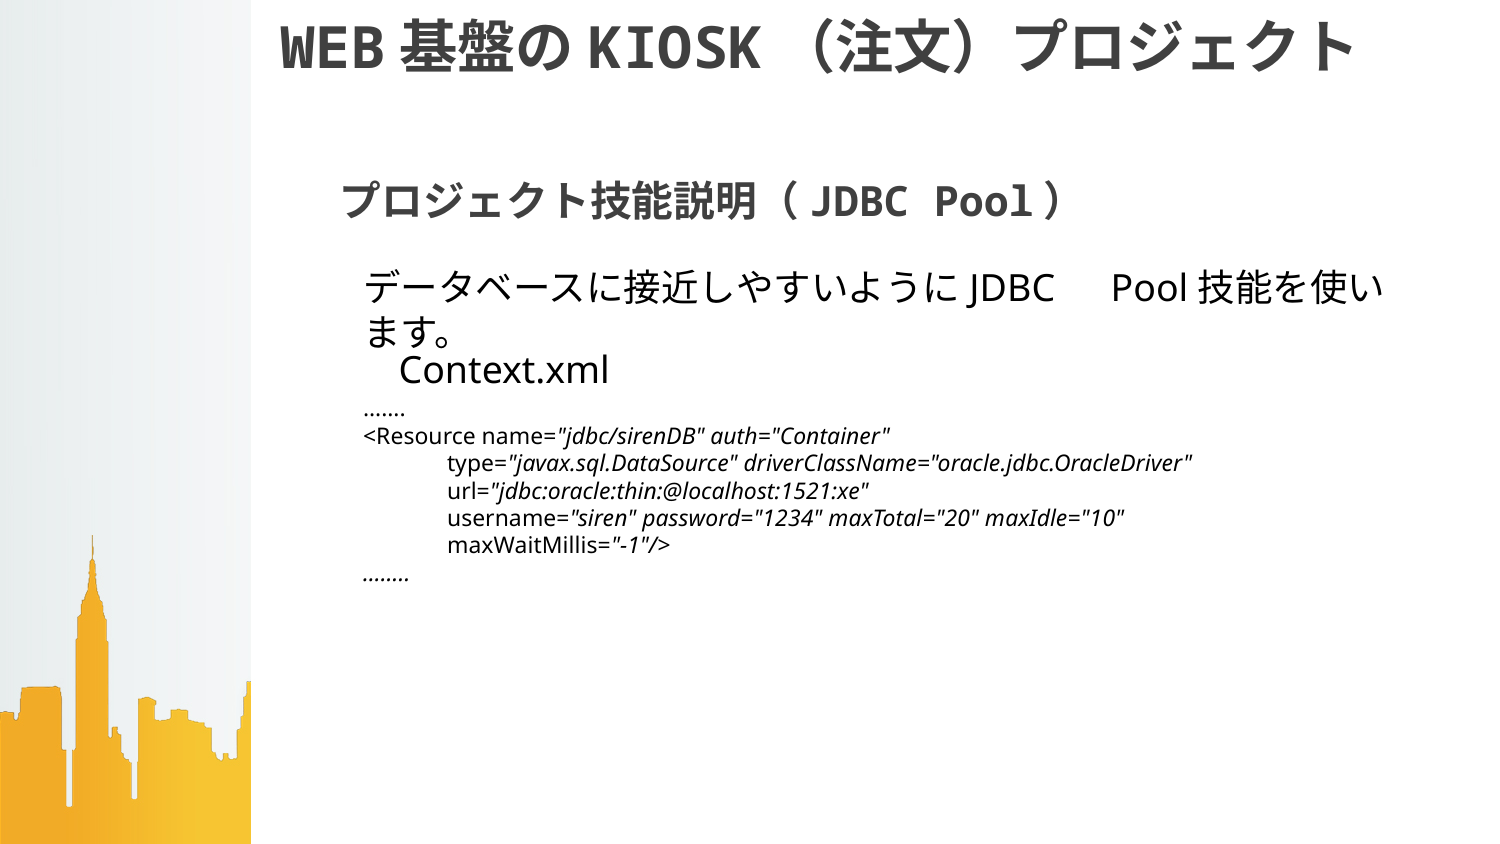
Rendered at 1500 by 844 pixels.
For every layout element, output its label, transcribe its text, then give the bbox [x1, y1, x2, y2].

picture [0, 0, 1500, 844]
text_box Context.xml [383, 338, 680, 386]
text_box データベースに接近しやすいようにJDBC Pool技能を使います。 [348, 256, 1435, 362]
list プロジェクト技能説明（JDBC Pool） [324, 161, 1459, 238]
title WEB基盤のKIOSK（注文）プロジェクト [265, 0, 1500, 92]
text_box ……. <Resource name="jdbc/sirenDB" auth="Container" type="javax.sql.DataSource" driverClassName="oracle.jdbc.OracleDriver" url="jdbc:oracle:thin:@localhost:1521:xe" username="siren" password="1234" maxTotal="20" maxIdle="10" maxWaitMillis="-1"/> …….. [348, 386, 1270, 594]
